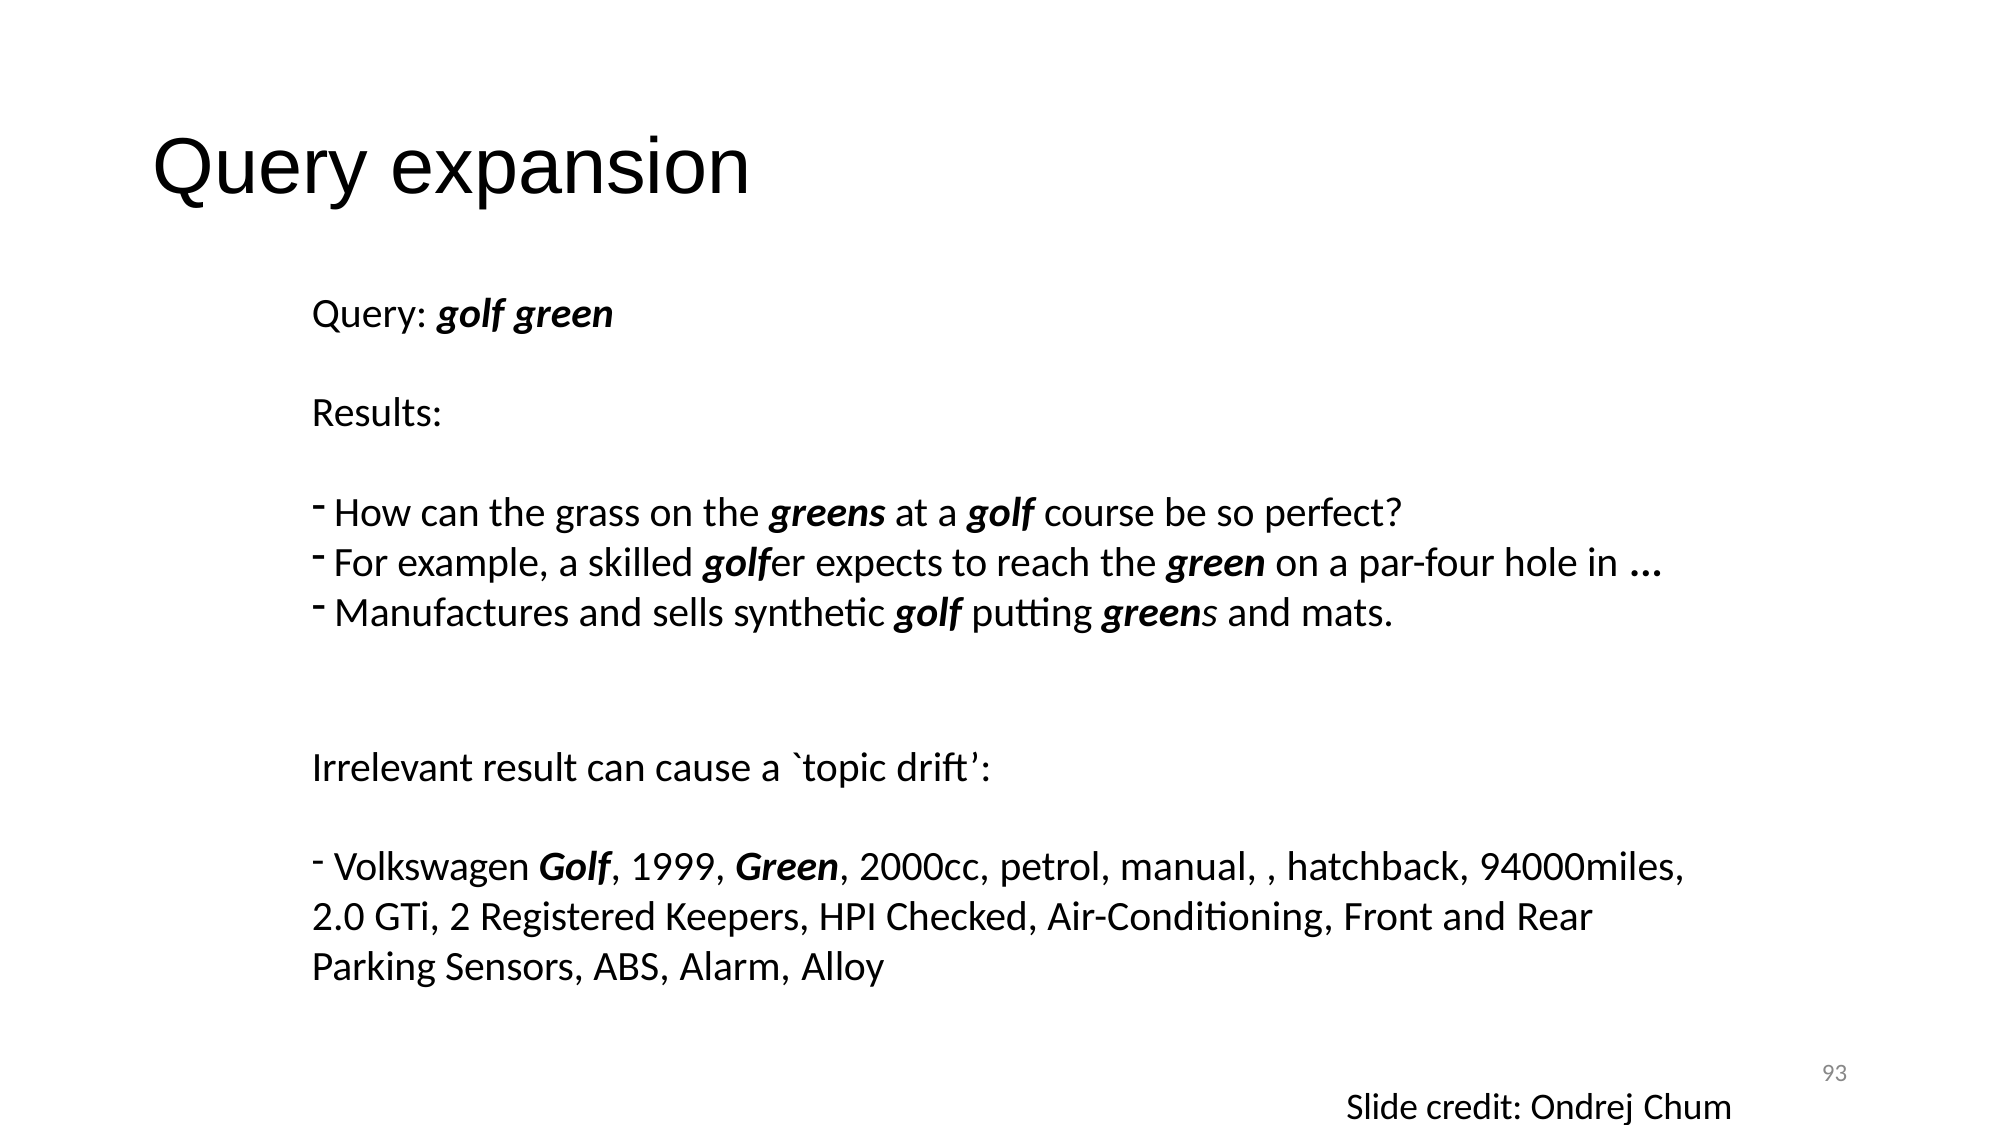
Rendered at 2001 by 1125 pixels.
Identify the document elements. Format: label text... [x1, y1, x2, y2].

list Query: golf green Results: How can the grass on the greens at a golf course be so perfect? For example, a skilled golfer expects to reach the green on a par-four hole in ... Manufactures and sells synthetic golf putting greens and mats. Irrelevant result can cause a `topic drift’: Volkswagen Golf, 1999, Green, 2000cc, petrol, manual, , hatchback, 94000miles, 2.0 GTi, 2 Registered Keepers, HPI Checked, Air-Conditioning, Front and Rear Parking Sensors, ABS, Alarm, Alloy [308, 283, 1692, 990]
title Query expansion [150, 112, 754, 303]
text_box 93 [1819, 1054, 1850, 1087]
text_box Slide credit: Ondrej Chum [1344, 1089, 1740, 1125]
